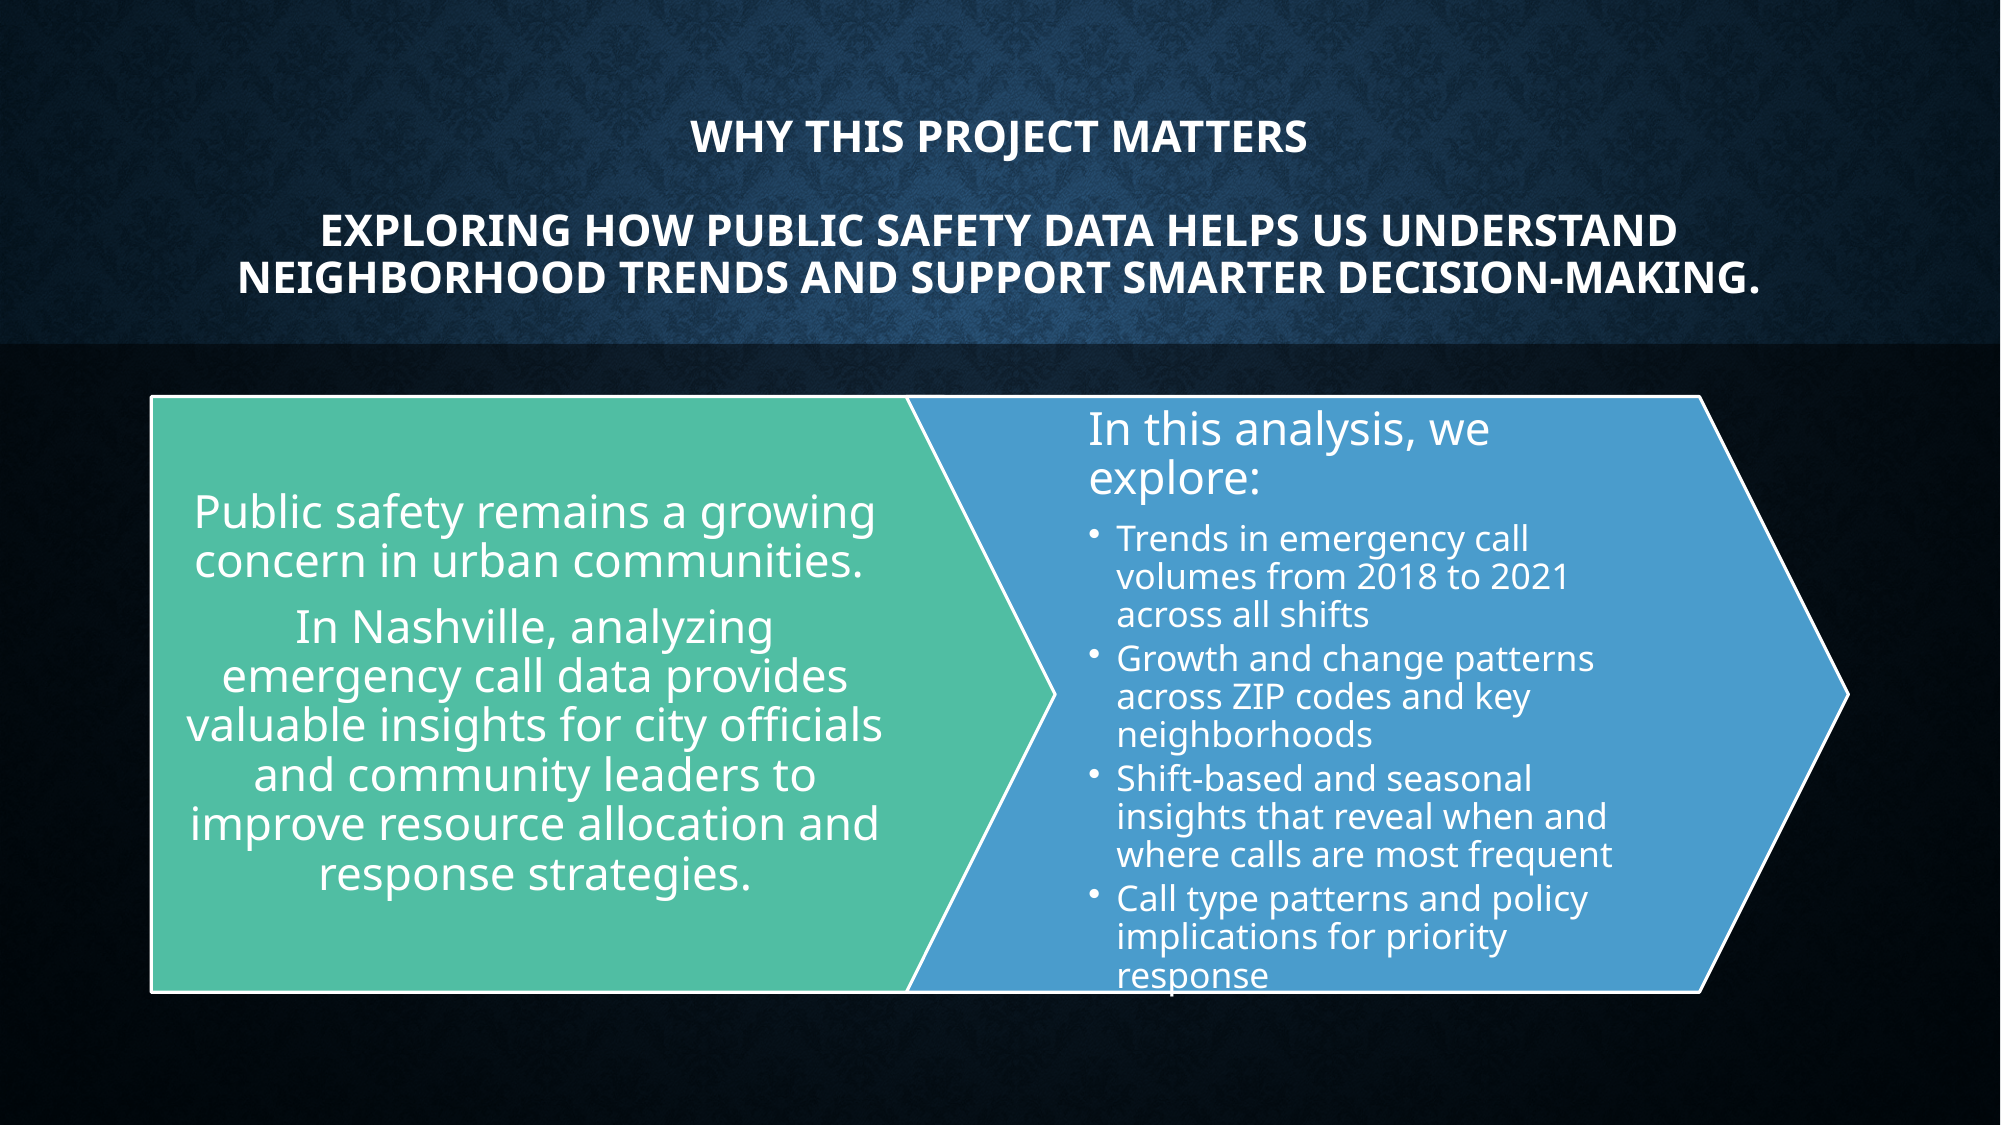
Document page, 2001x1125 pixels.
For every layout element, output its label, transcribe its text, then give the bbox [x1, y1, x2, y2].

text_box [149, 396, 1849, 993]
text_box [0, 342, 2000, 1125]
title Why This Project Matters Exploring how public safety data helps us understand neighborhood trends and support smarter decision-making. [149, 99, 1849, 318]
